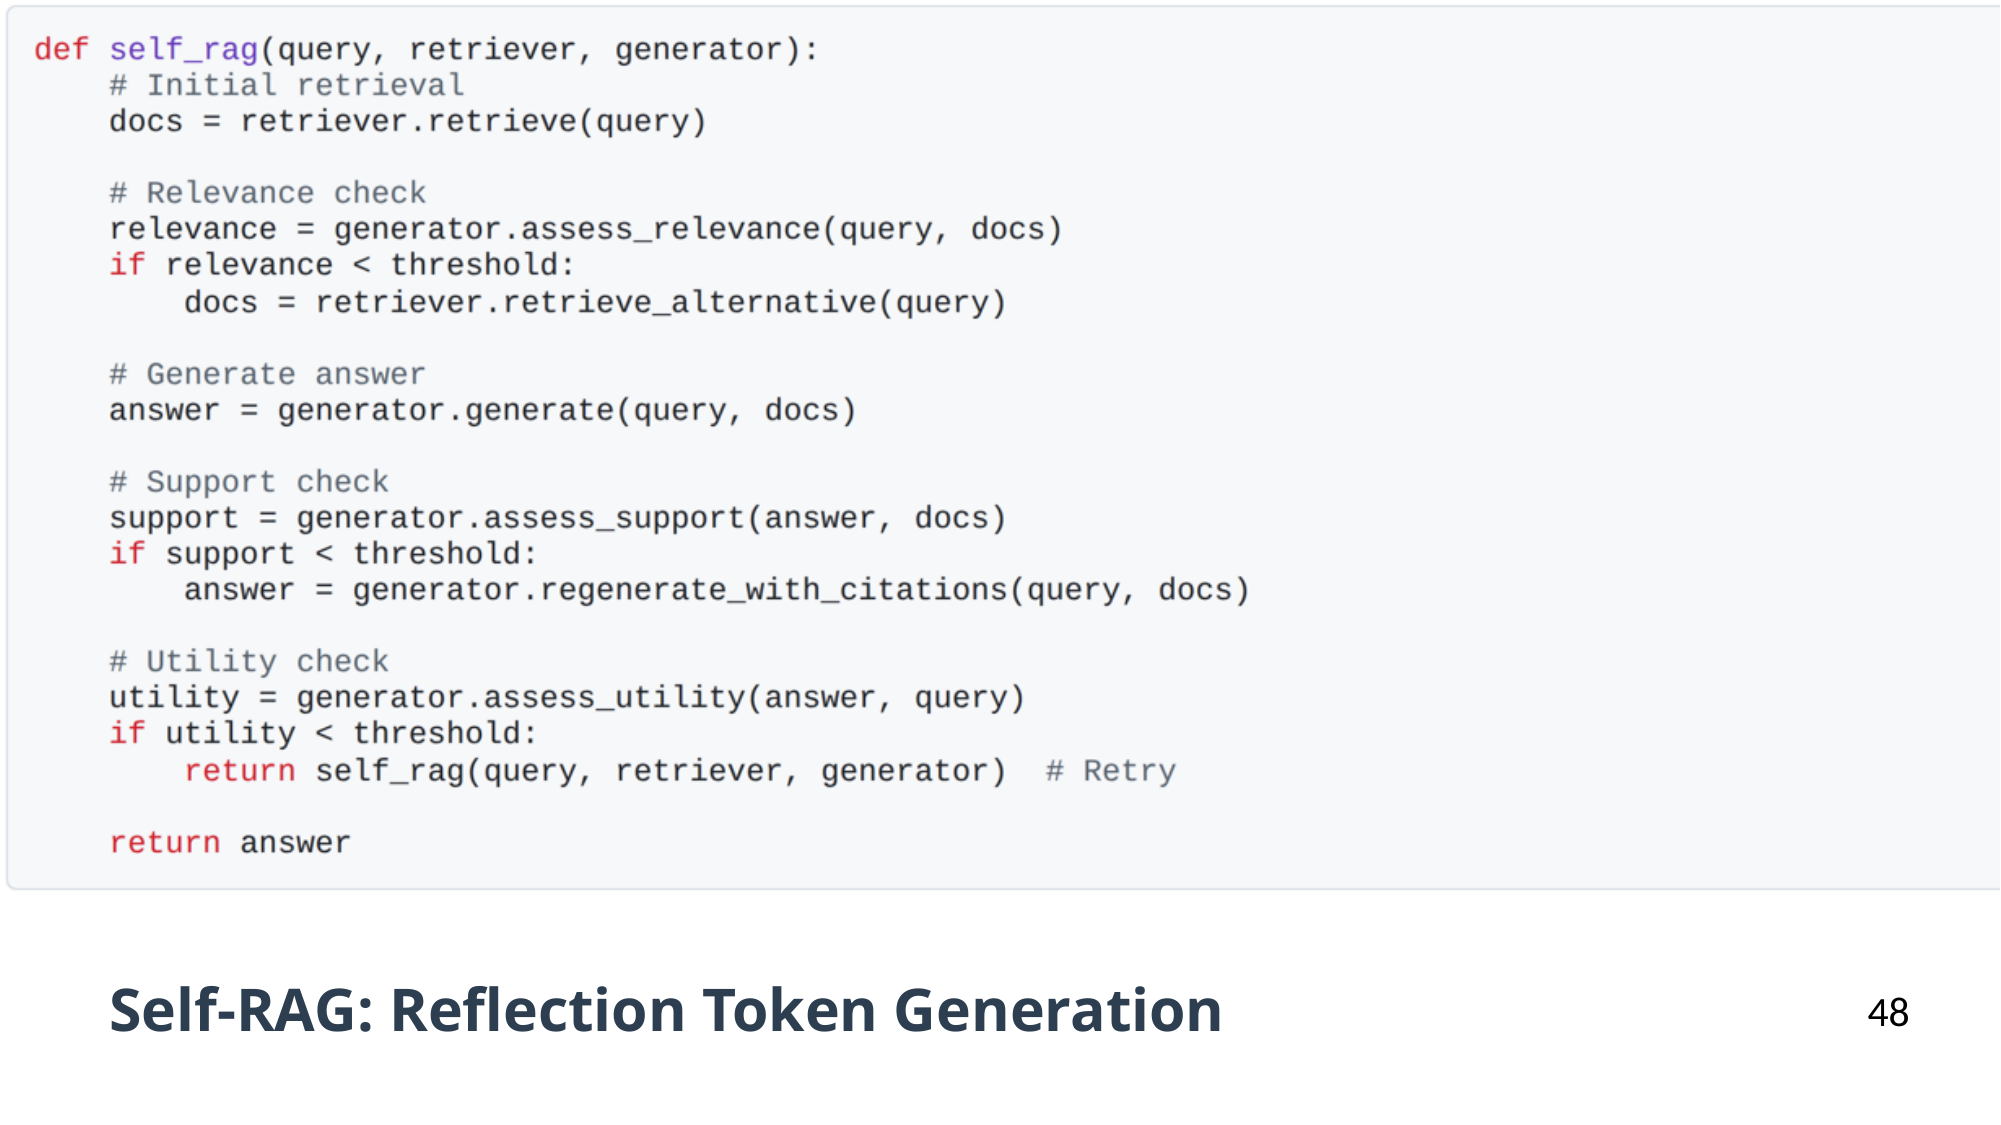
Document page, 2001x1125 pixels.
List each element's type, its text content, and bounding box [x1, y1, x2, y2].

text_box Self-RAG: Reflection Token Generation [96, 942, 1247, 1083]
picture [0, 0, 2000, 900]
text_box 48 [1247, 942, 1923, 1083]
